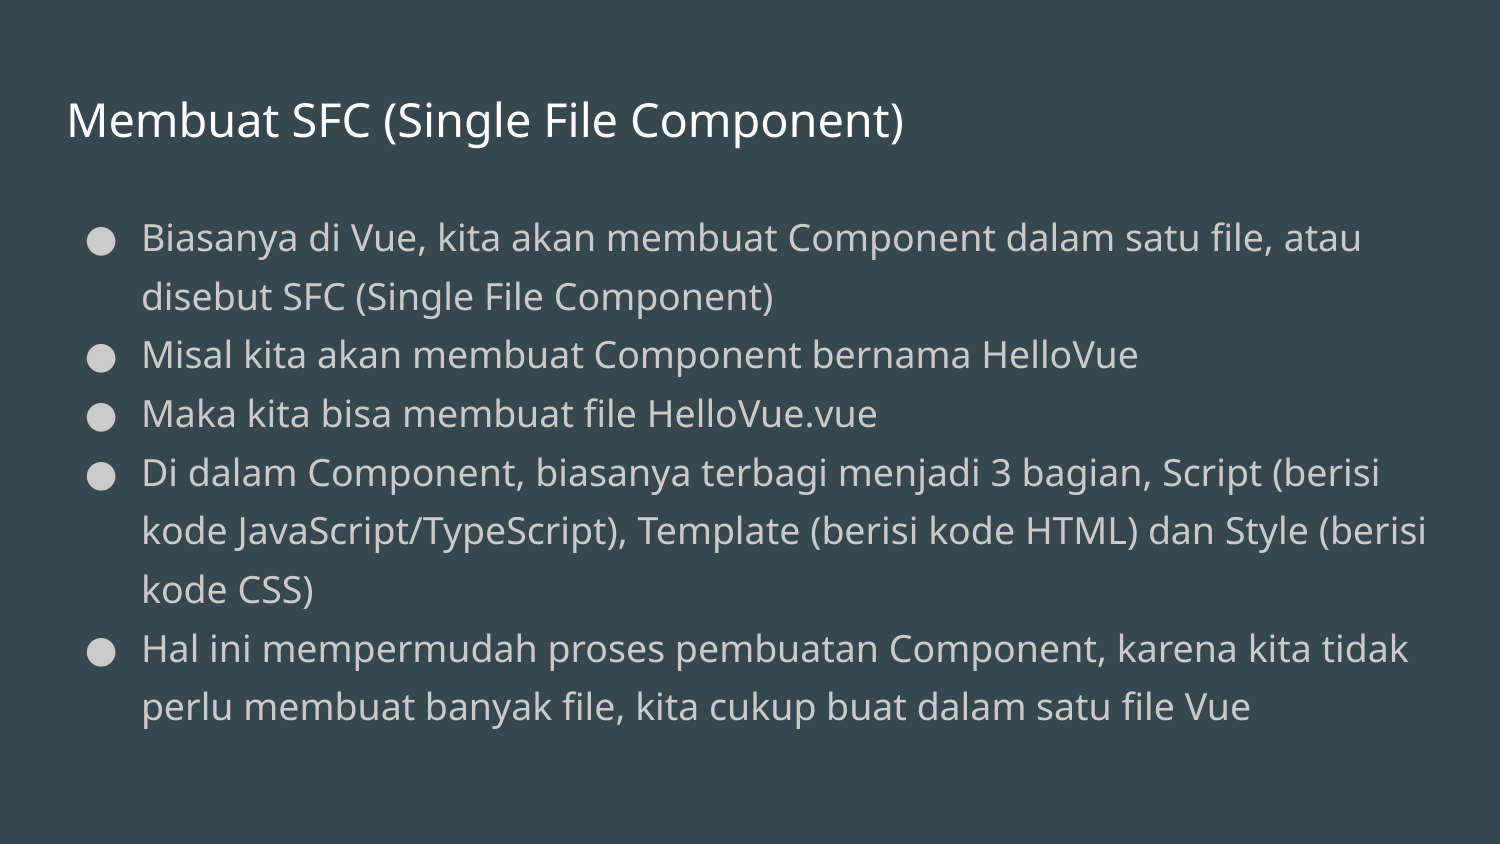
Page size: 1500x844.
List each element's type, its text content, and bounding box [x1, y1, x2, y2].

list Biasanya di Vue, kita akan membuat Component dalam satu file, atau disebut SFC (Single File Component) Misal kita akan membuat Component bernama HelloVue Maka kita bisa membuat file HelloVue.vue Di dalam Component, biasanya terbagi menjadi 3 bagian, Script (berisi kode JavaScript/TypeScript), Template (berisi kode HTML) dan Style (berisi kode CSS) Hal ini mempermudah proses pembuatan Component, karena kita tidak perlu membuat banyak file, kita cukup buat dalam satu file Vue [51, 189, 1449, 750]
title Membuat SFC (Single File Component) [51, 72, 1449, 167]
